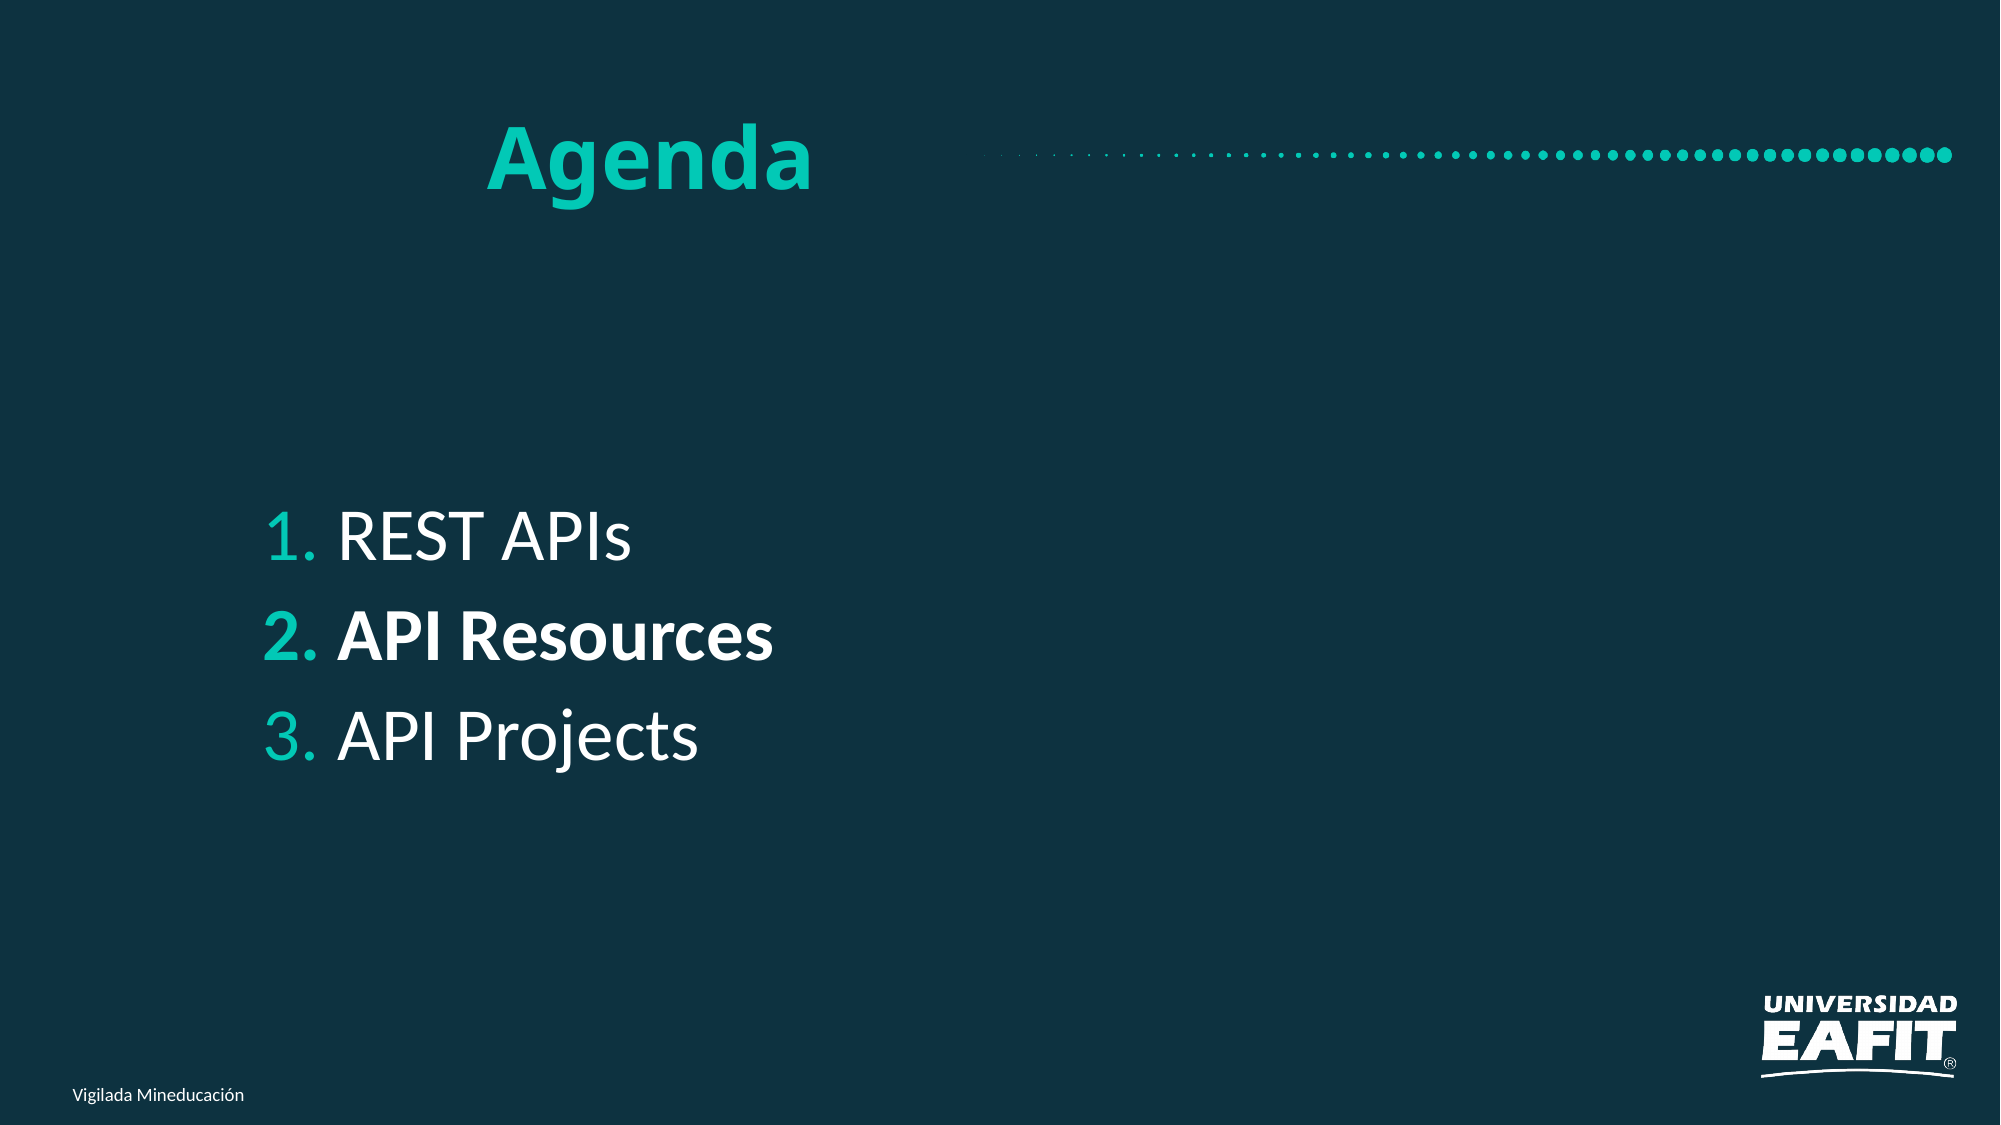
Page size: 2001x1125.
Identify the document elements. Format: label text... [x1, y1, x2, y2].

picture [1761, 995, 1957, 1078]
picture [1056, 147, 1952, 163]
title Agenda [247, 95, 1056, 215]
list REST APIs API Resources API Projects [247, 266, 1892, 995]
